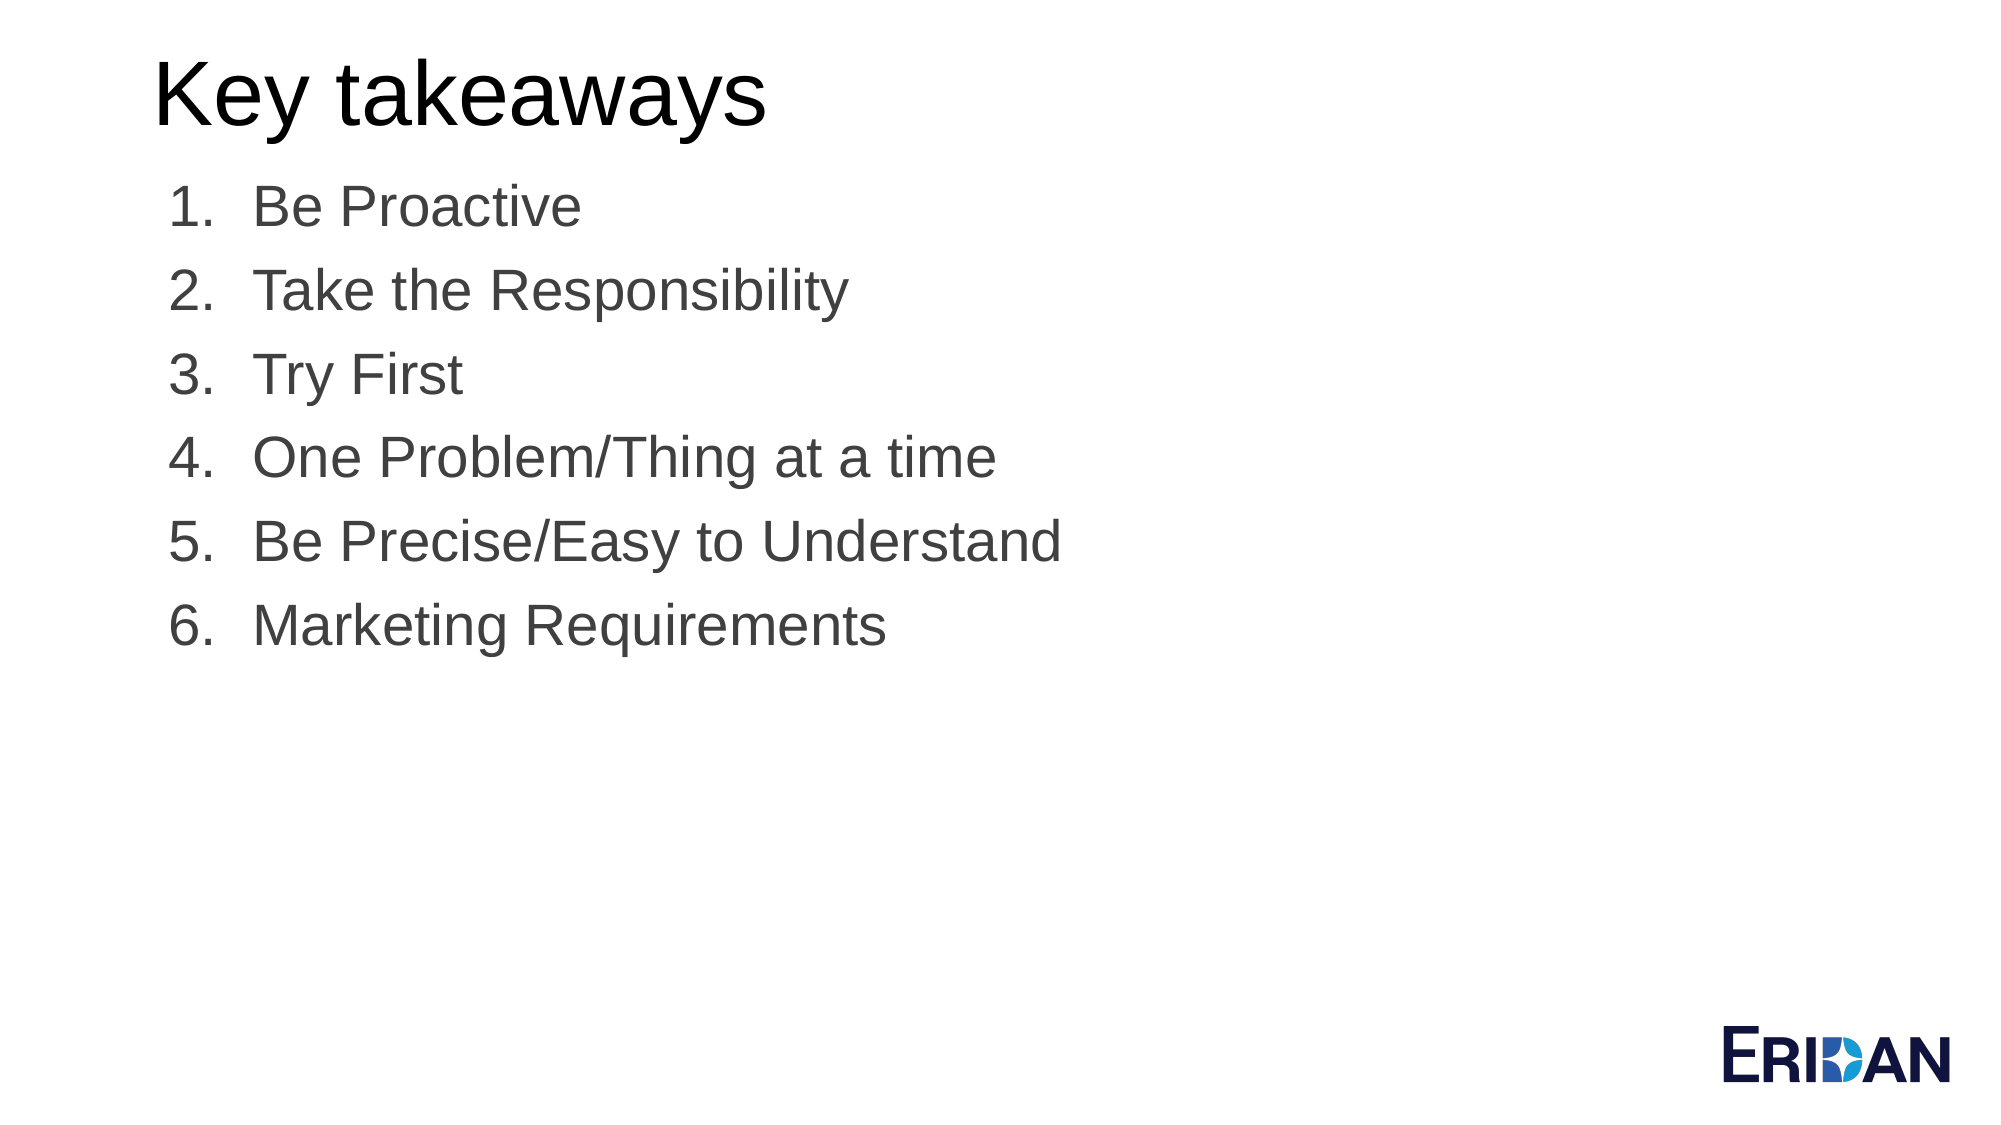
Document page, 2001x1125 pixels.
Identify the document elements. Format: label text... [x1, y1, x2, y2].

picture [1691, 993, 1982, 1115]
list Be Proactive Take the Responsibility Try First One Problem/Thing at a time Be Precise/Easy to Understand Marketing Requirements [153, 168, 1879, 883]
title Key takeaways [137, 38, 1863, 166]
